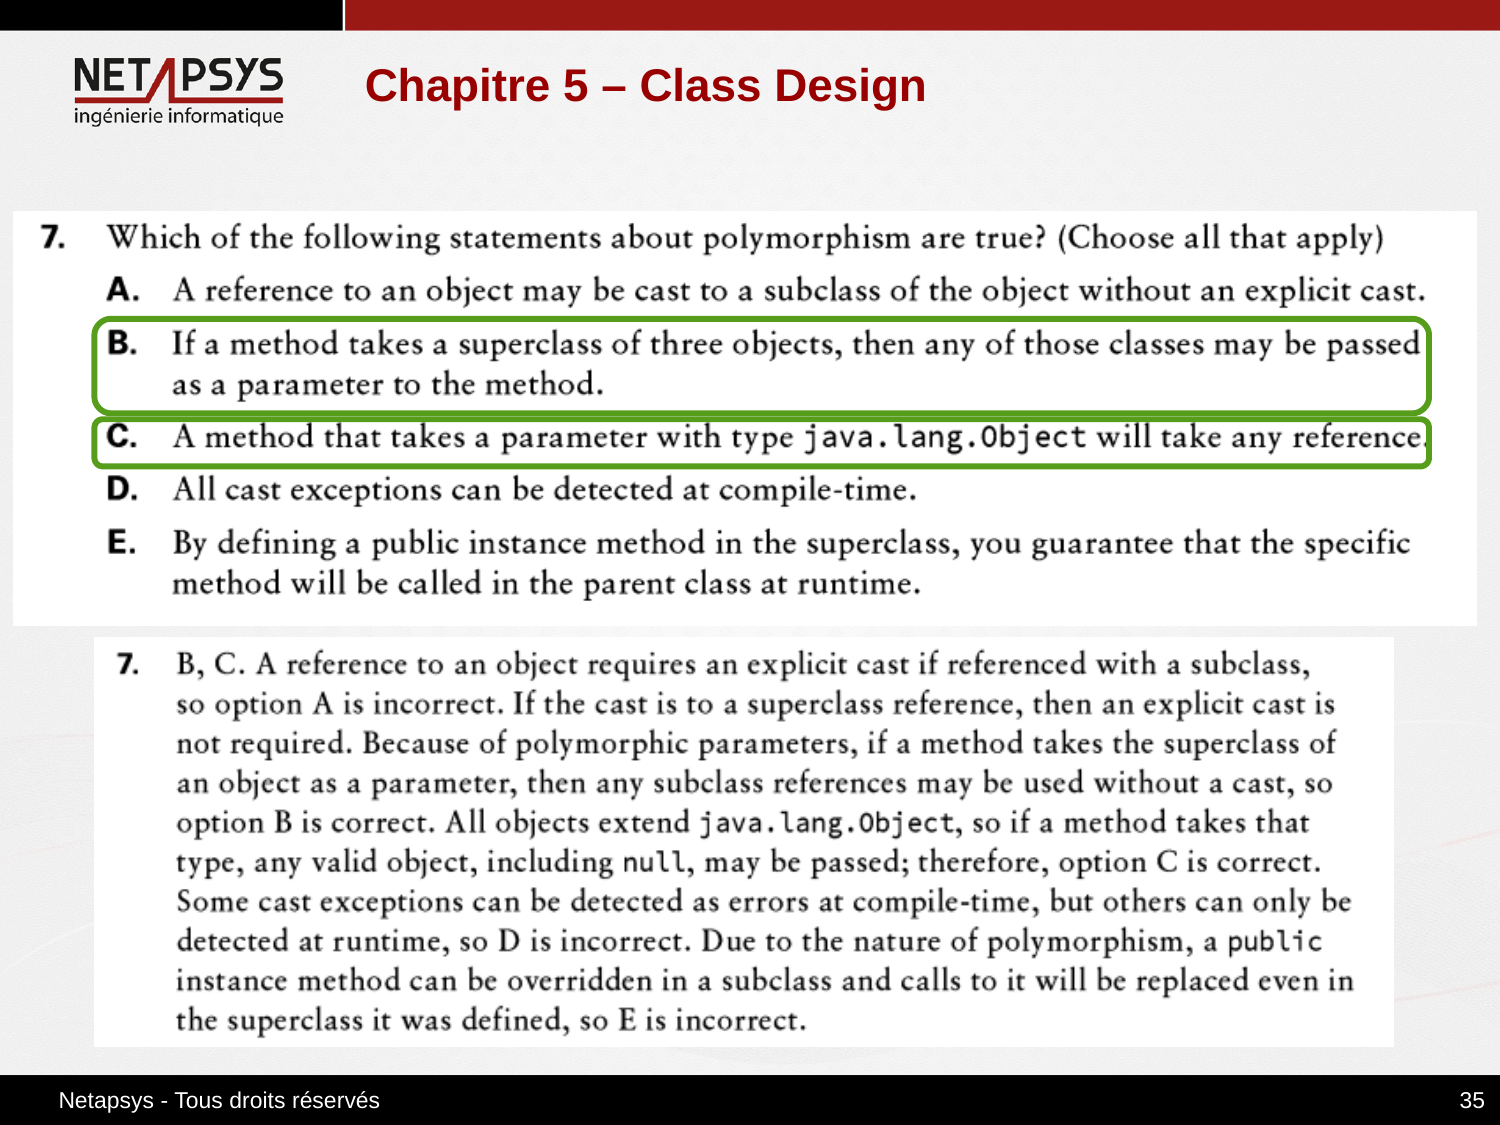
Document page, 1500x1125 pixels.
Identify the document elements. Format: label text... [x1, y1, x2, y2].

text_box 35 [1149, 1069, 1500, 1125]
picture [0, 0, 1500, 1125]
text_box Chapitre 5 – Class Design [350, 53, 1343, 113]
text_box Netapsys - Tous droits réservés [0, 1069, 458, 1125]
